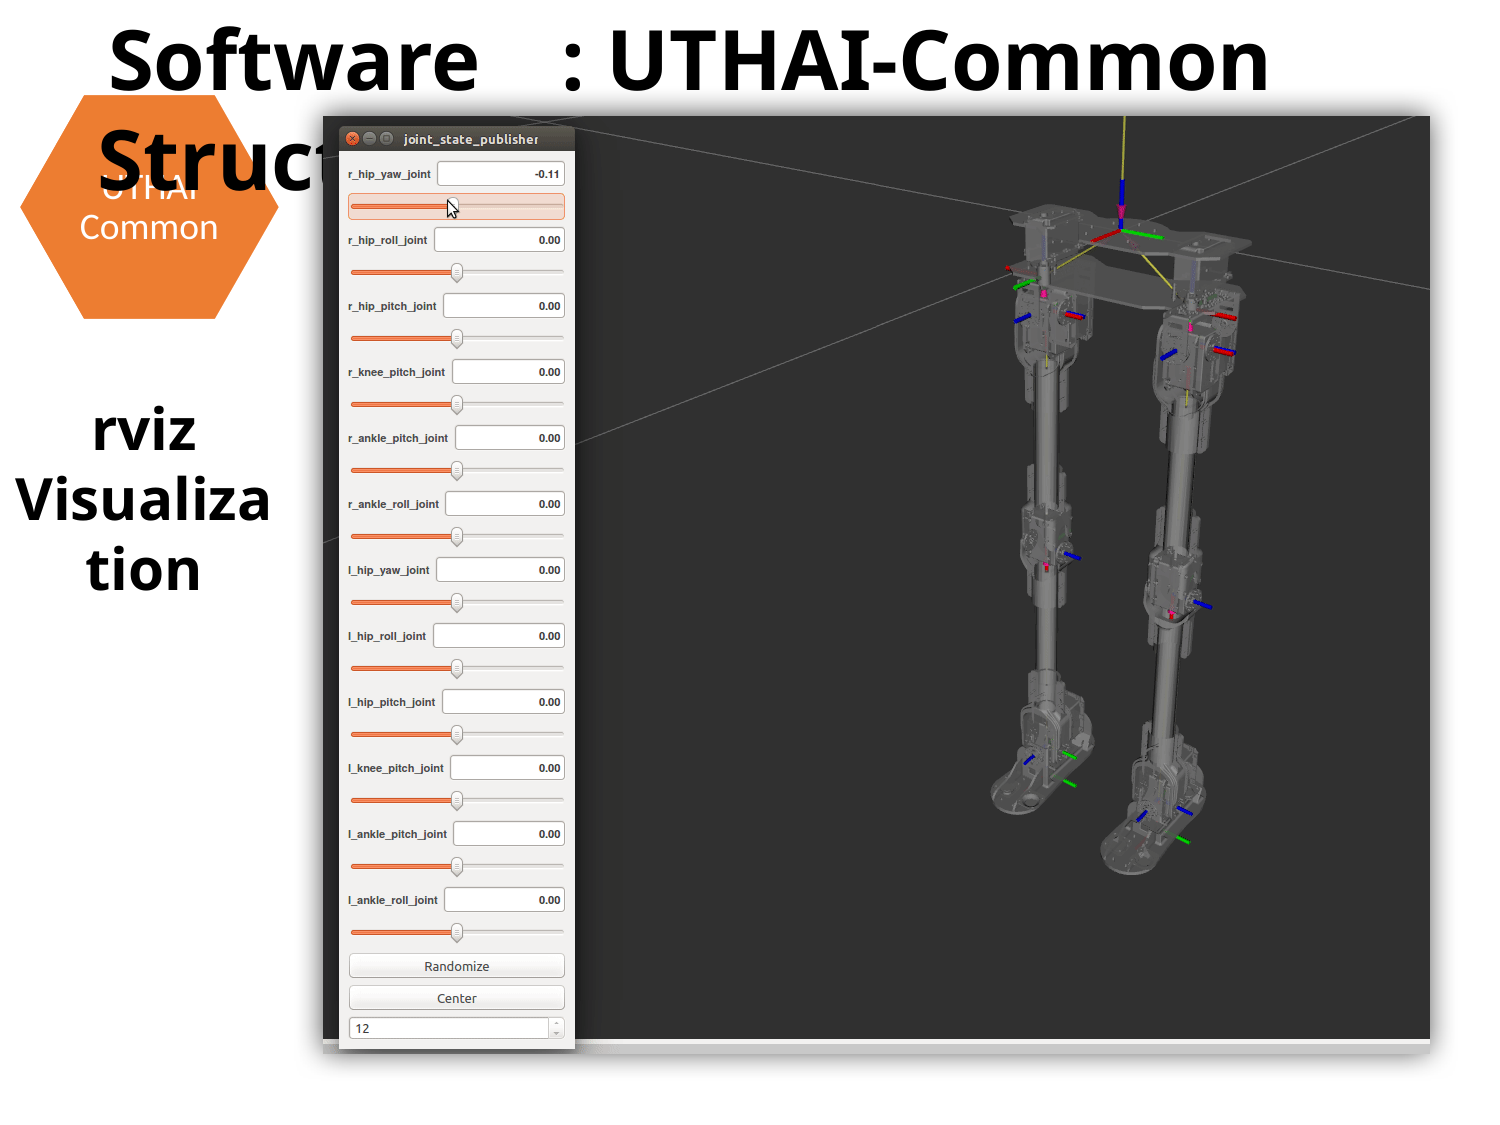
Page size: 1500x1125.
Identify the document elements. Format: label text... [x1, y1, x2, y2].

picture [323, 116, 1430, 1054]
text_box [18, 94, 280, 321]
text_box : UTHAI-Common [590, 0, 1480, 115]
text_box Software Structure [0, 0, 590, 215]
text_box rviz Visualization [0, 384, 288, 610]
